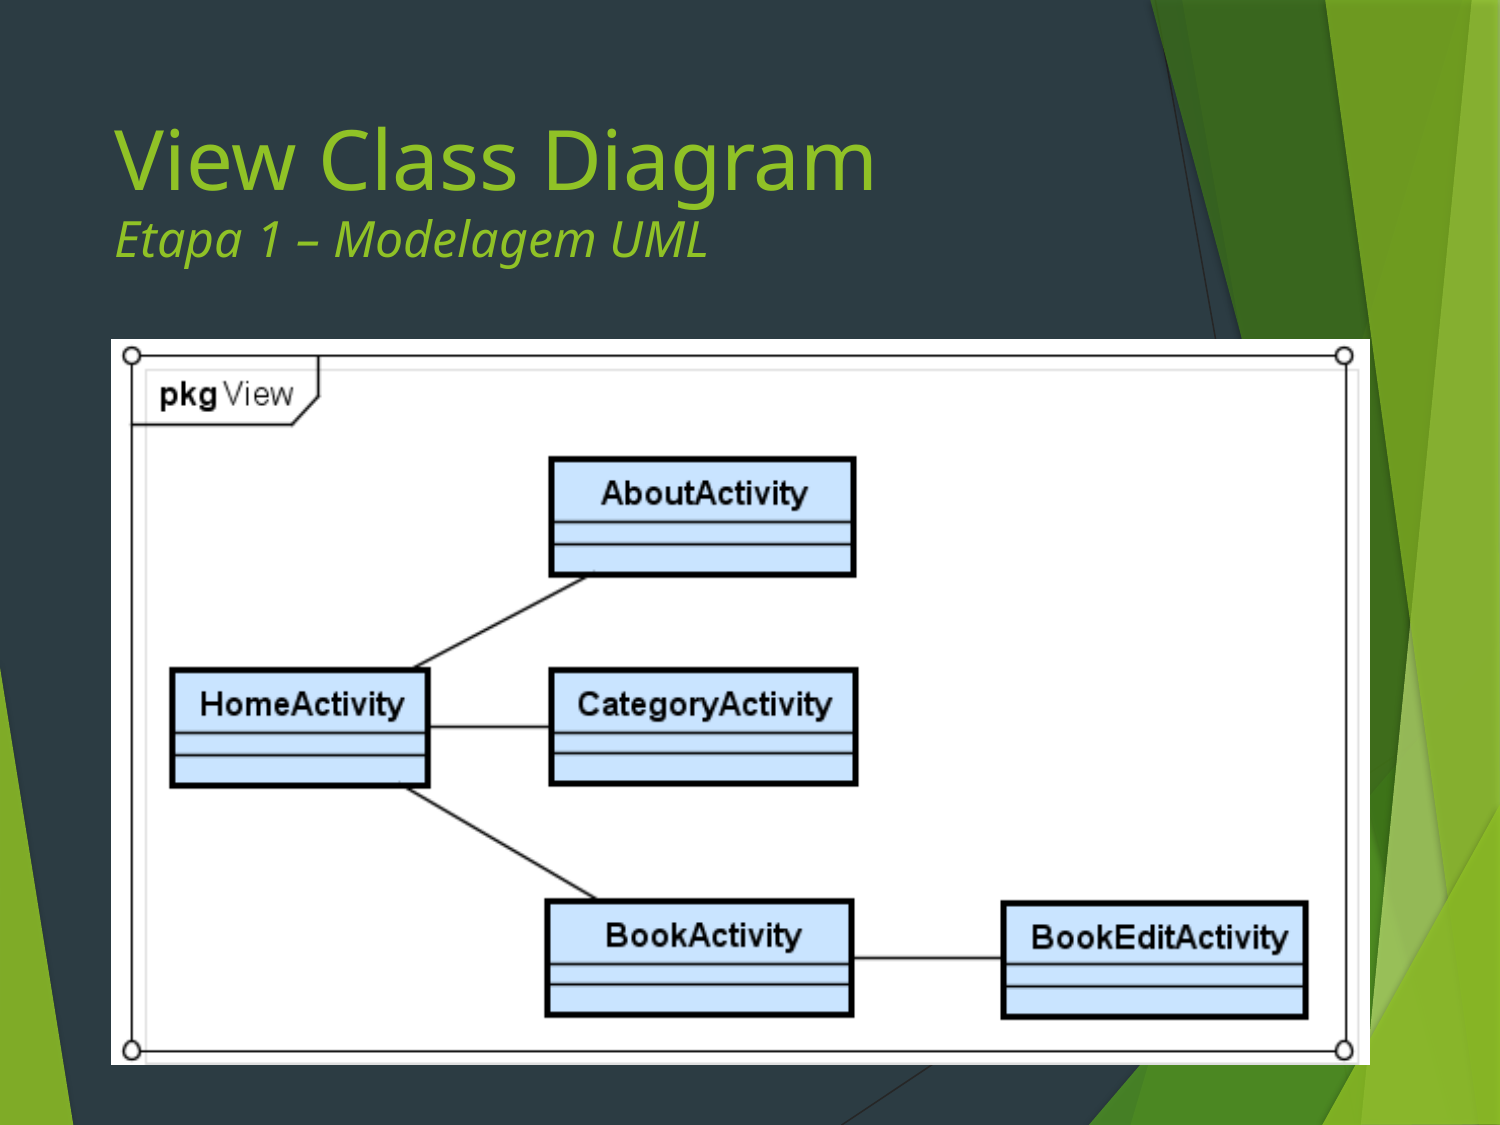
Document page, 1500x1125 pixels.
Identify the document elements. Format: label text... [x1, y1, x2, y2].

picture [111, 338, 1371, 1065]
title View Class Diagram Etapa 1 – Modelagem UML [99, 99, 1142, 317]
